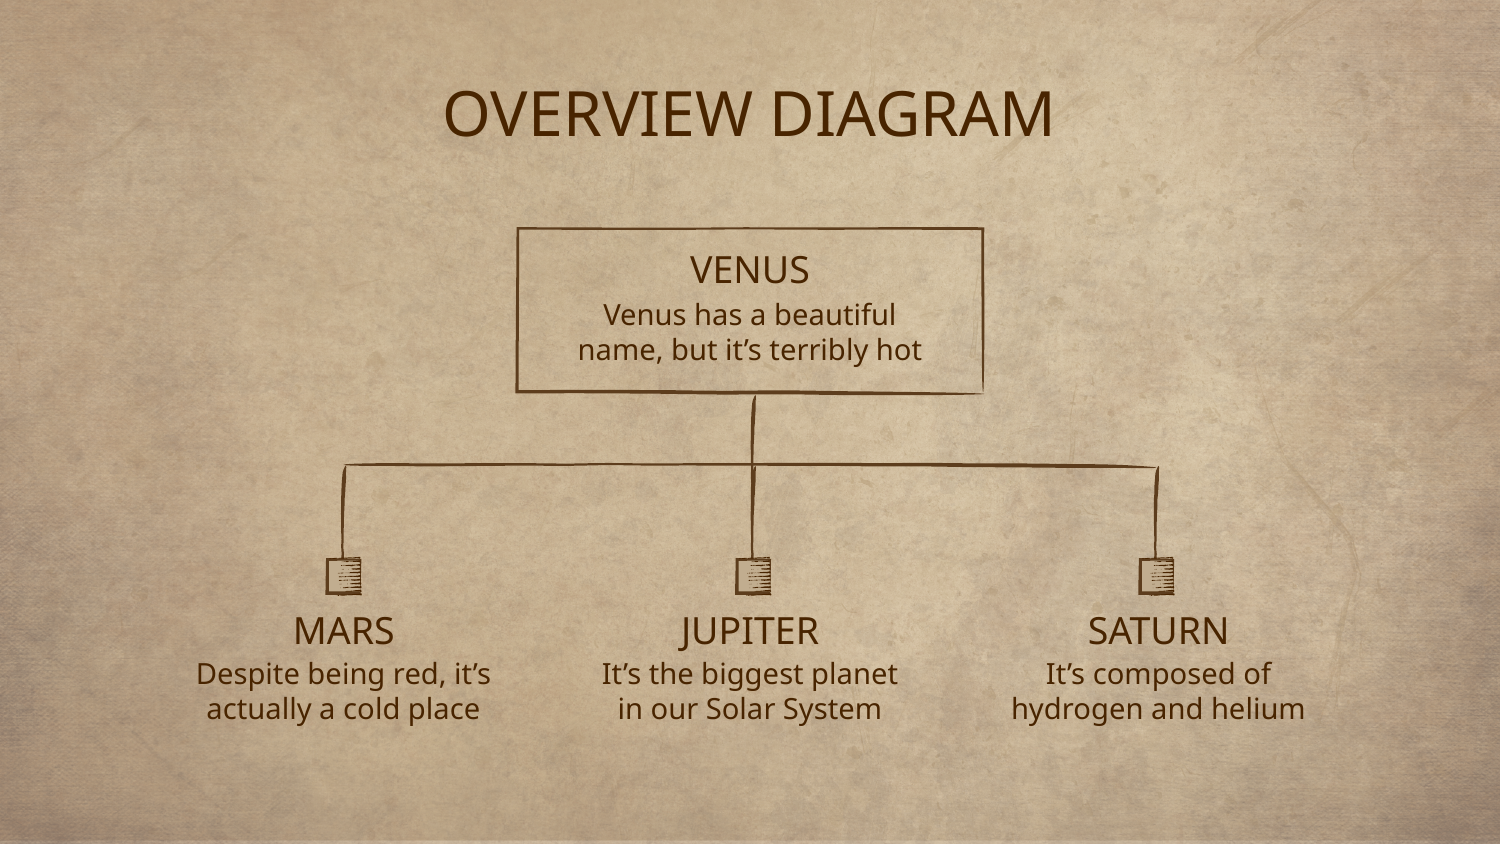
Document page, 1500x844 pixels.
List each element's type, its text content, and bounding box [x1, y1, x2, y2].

picture [0, 0, 1500, 844]
text_box [1153, 466, 1160, 555]
text_box [515, 227, 985, 396]
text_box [325, 556, 363, 597]
text_box Venus has a beautiful name, but it’s terribly hot [548, 281, 952, 392]
text_box It’s the biggest planet in our Solar System [580, 640, 920, 753]
text_box SATURN [1031, 605, 1286, 653]
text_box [1138, 556, 1175, 597]
text_box [750, 511, 754, 555]
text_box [734, 556, 772, 597]
text_box It’s composed of hydrogen and helium [995, 640, 1322, 753]
text_box JUPITER [623, 605, 877, 653]
title OVERVIEW DIAGRAM [400, 59, 1100, 154]
text_box Despite being red, it’s actually a cold place [180, 640, 507, 753]
text_box MARS [217, 605, 471, 653]
text_box [340, 466, 347, 555]
text_box [343, 462, 1157, 469]
text_box VENUS [623, 246, 877, 290]
text_box [750, 395, 756, 463]
text_box [750, 466, 755, 516]
